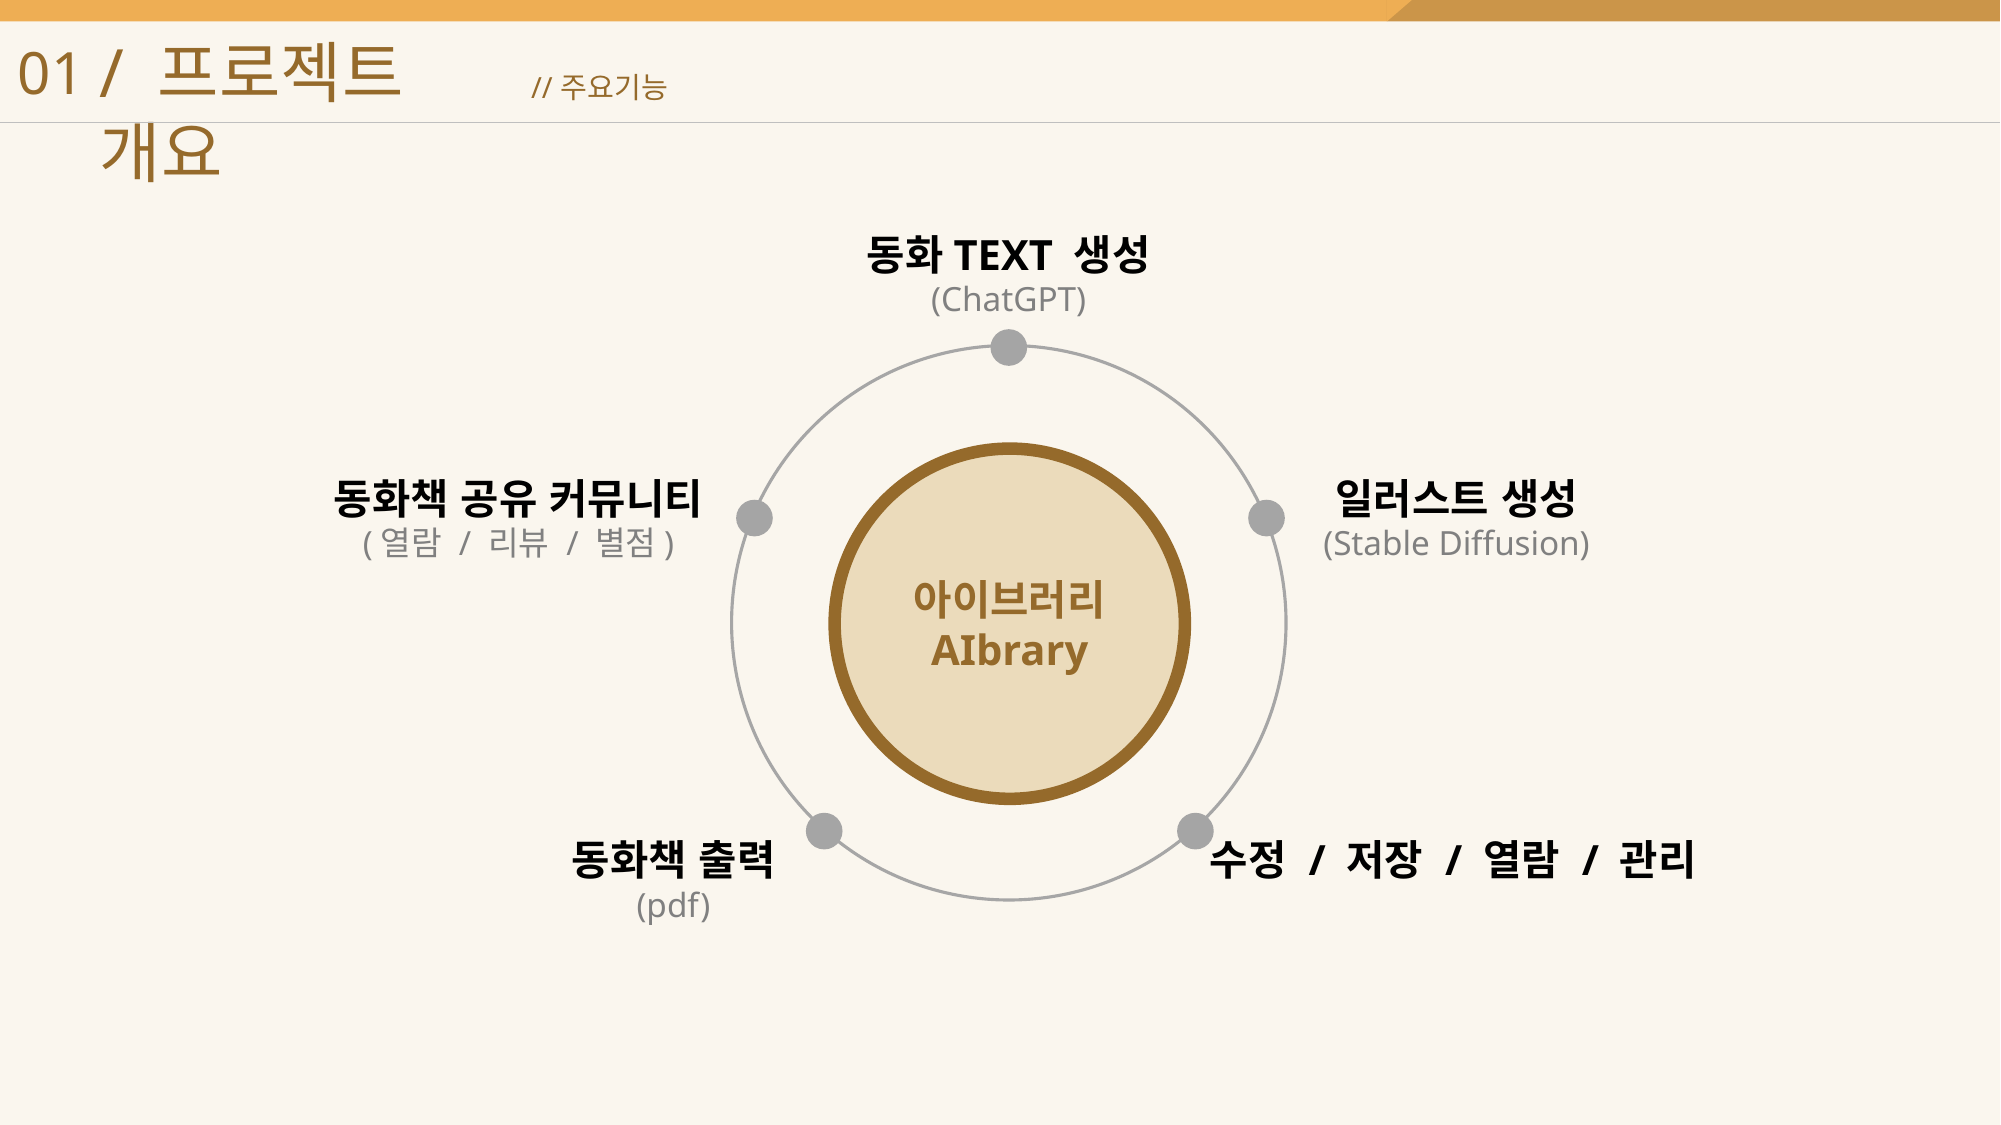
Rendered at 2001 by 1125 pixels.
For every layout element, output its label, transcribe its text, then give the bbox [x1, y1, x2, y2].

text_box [862, 220, 1156, 366]
text_box [730, 366, 1288, 902]
text_box //주요기능 [551, 62, 683, 112]
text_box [1248, 465, 1609, 572]
text_box 아이브러리 AIbrary [833, 447, 1186, 800]
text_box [1176, 812, 1676, 893]
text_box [559, 812, 843, 933]
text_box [324, 465, 773, 572]
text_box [0, 23, 551, 120]
